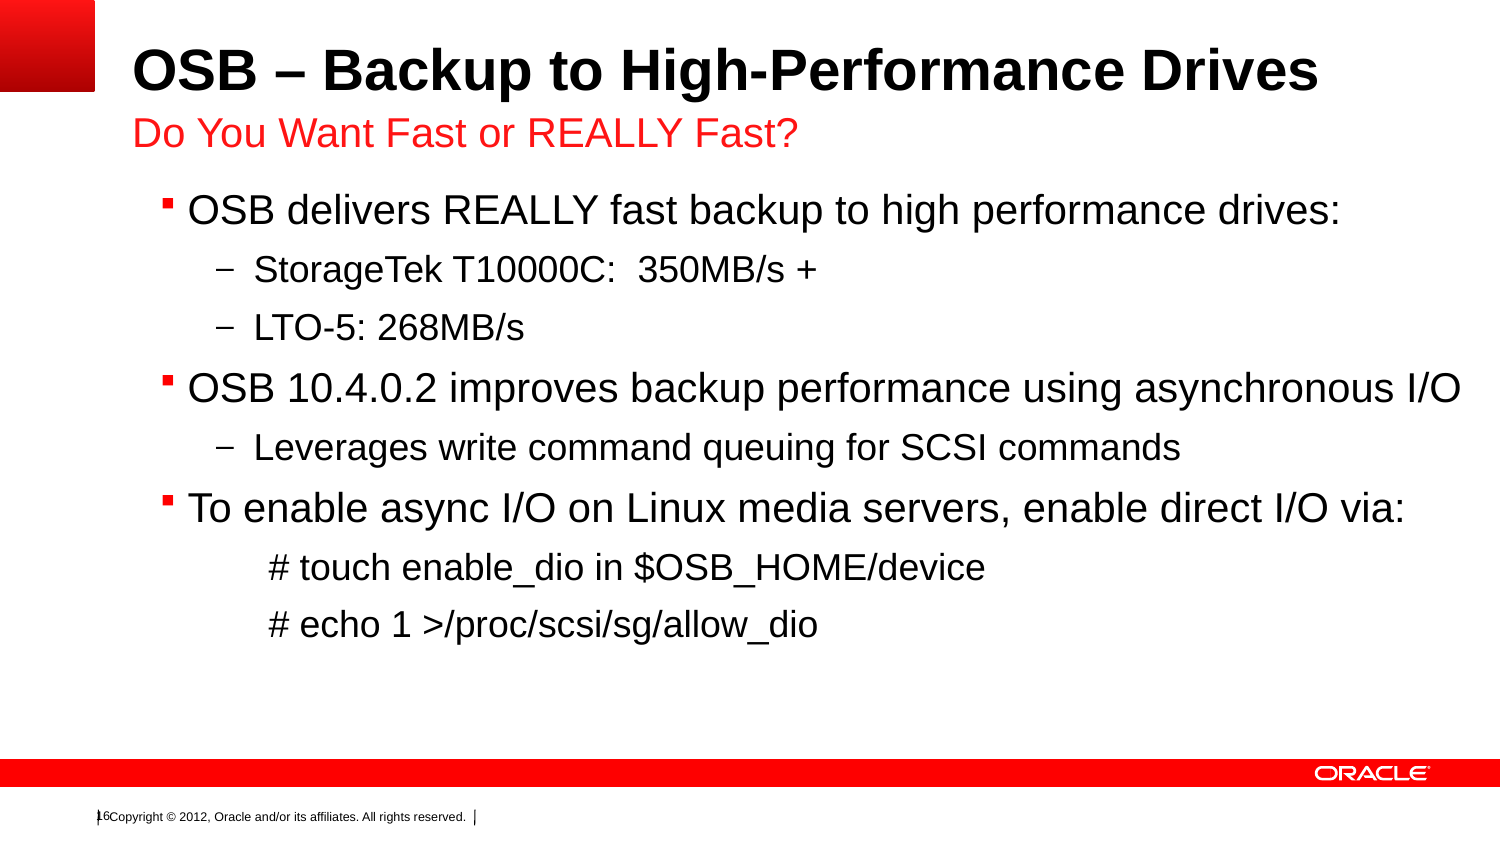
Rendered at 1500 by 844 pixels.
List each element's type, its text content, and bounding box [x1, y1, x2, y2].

title OSB – Backup to High-Performance Drives [131, 40, 1483, 105]
picture [0, 759, 1500, 787]
list OSB delivers REALLY fast backup to high performance drives: StorageTek T10000C: 350MB/s + LTO-5: 268MB/s OSB 10.4.0.2 improves backup performance using asynchronous I/O Leverages write command queuing for SCSI commands To enable async I/O on Linux media servers, enable direct I/O via: # touch enable_dio in $OSB_HOME/device # echo 1 >/proc/scsi/sg/allow_dio [149, 182, 1465, 753]
list Do You Want Fast or REALLY Fast? [131, 105, 1483, 157]
